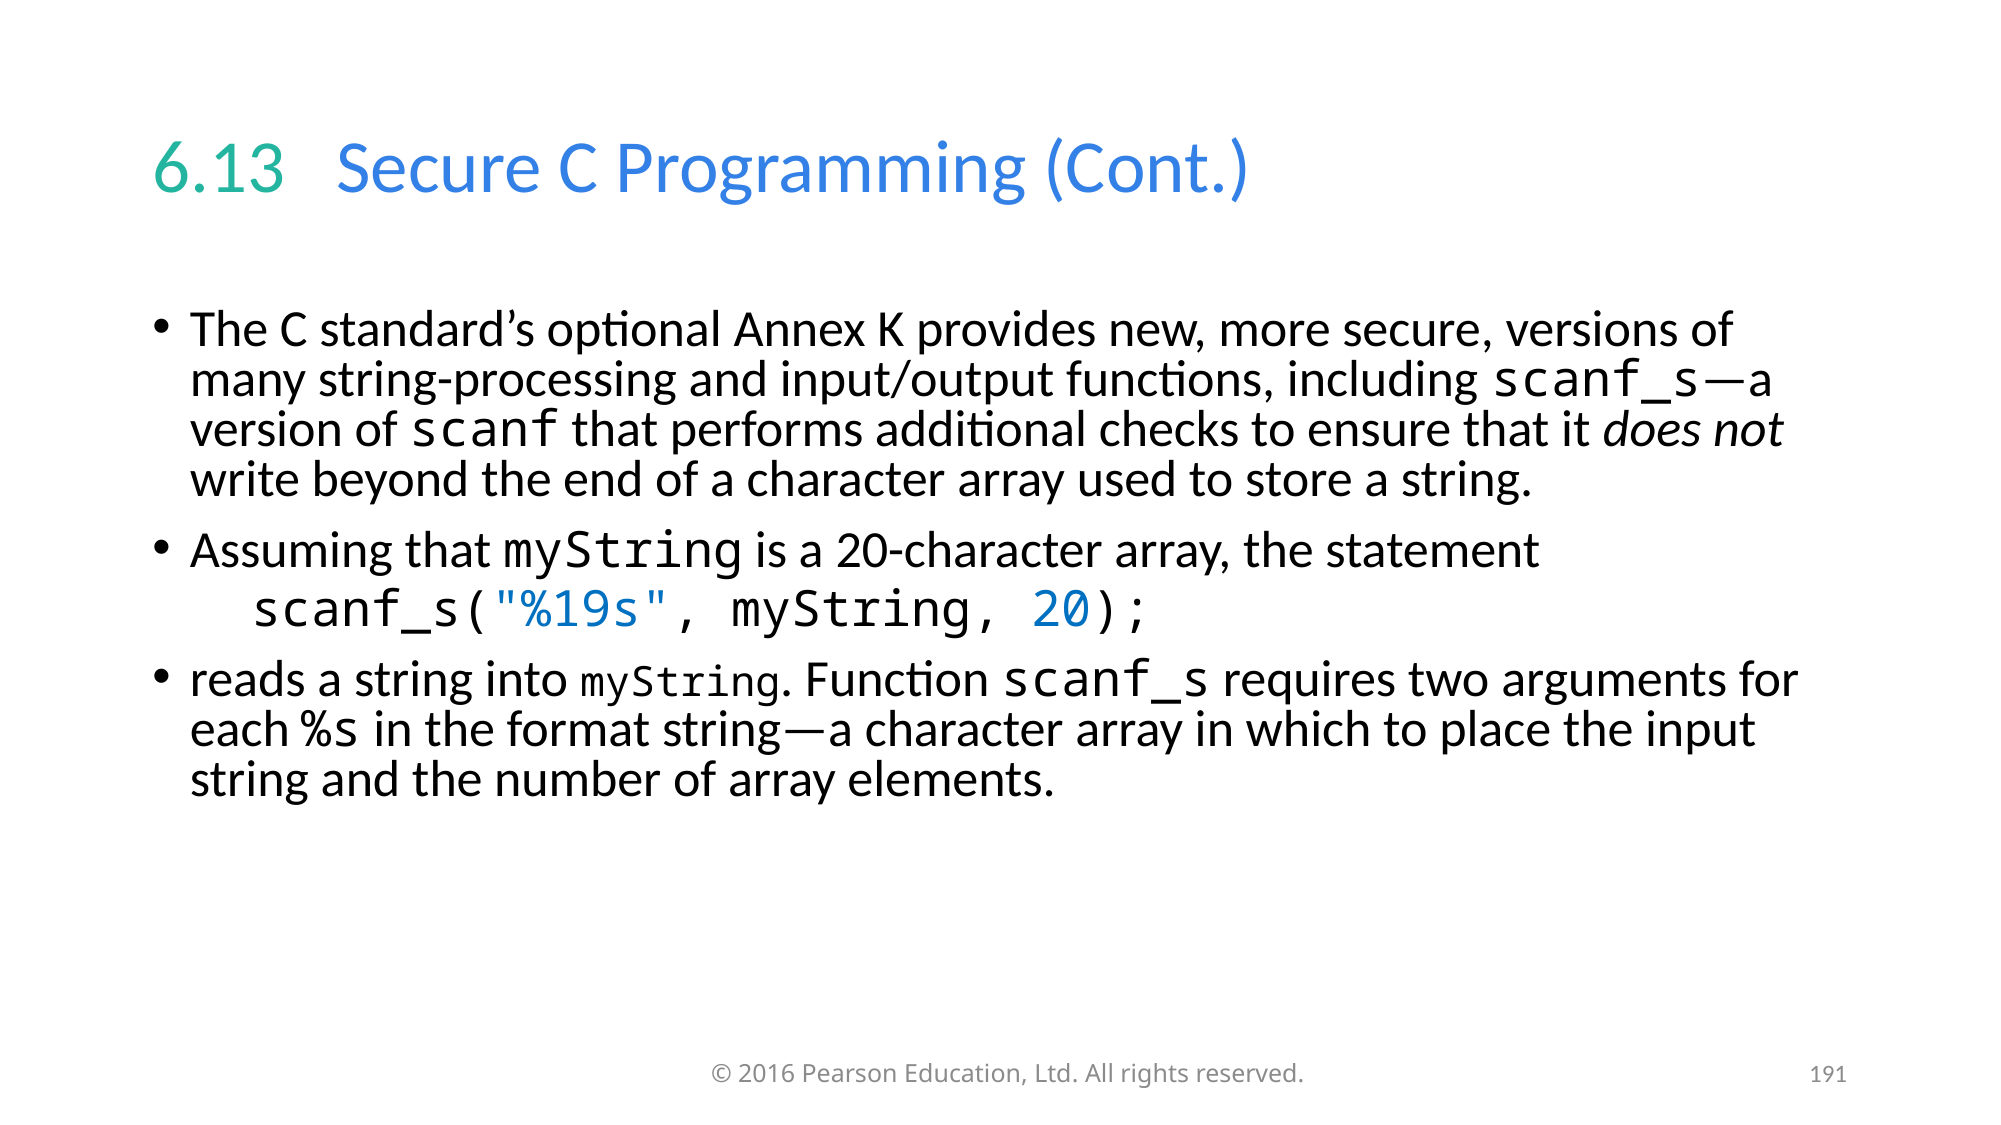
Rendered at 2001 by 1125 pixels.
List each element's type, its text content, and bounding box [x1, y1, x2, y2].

title 6.13 Secure C Programming (Cont.) [137, 59, 1863, 278]
slide_number 191 [1412, 1042, 1863, 1103]
list The C standard’s optional Annex K provides new, more secure, versions of many string-processing and input/output functions, including scanf_s—a version of scanf that performs additional checks to ensure that it does not write beyond the end of a character array used to store a string. Assuming that myString is a 20-character array, the statement scanf_s("%19s", myString, 20); reads a string into myString. Function scanf_s requires two arguments for each %s in the format string—a character array in which to place the input string and the number of array elements. [137, 299, 1863, 1014]
footer © 2016 Pearson Education, Ltd. All rights reserved. [483, 1042, 1412, 1103]
